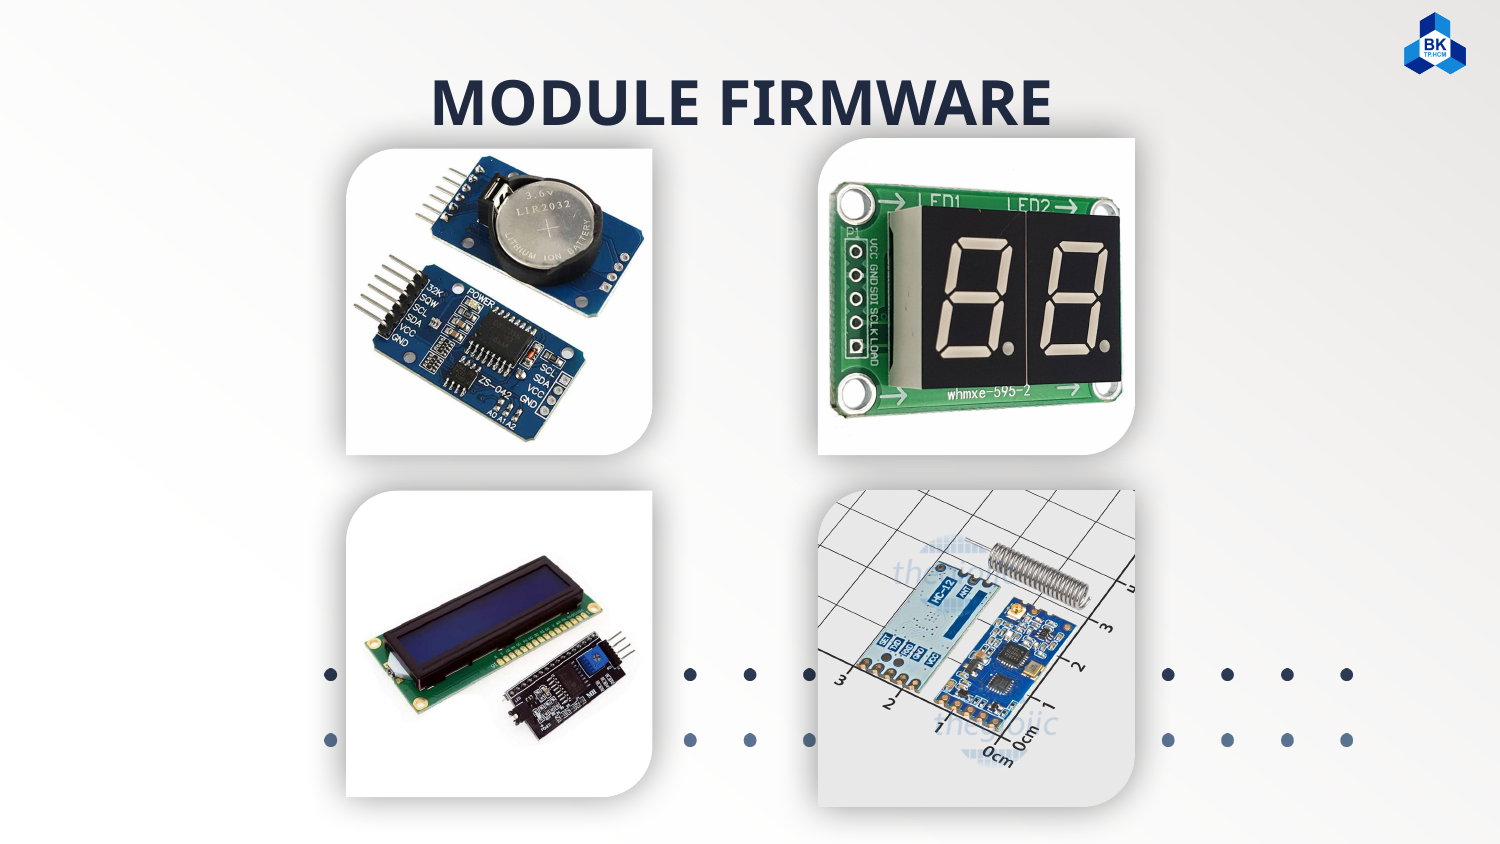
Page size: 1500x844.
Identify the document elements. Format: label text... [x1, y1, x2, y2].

picture [0, 0, 1500, 844]
title MODULE FIRMWARE [124, 47, 1376, 231]
